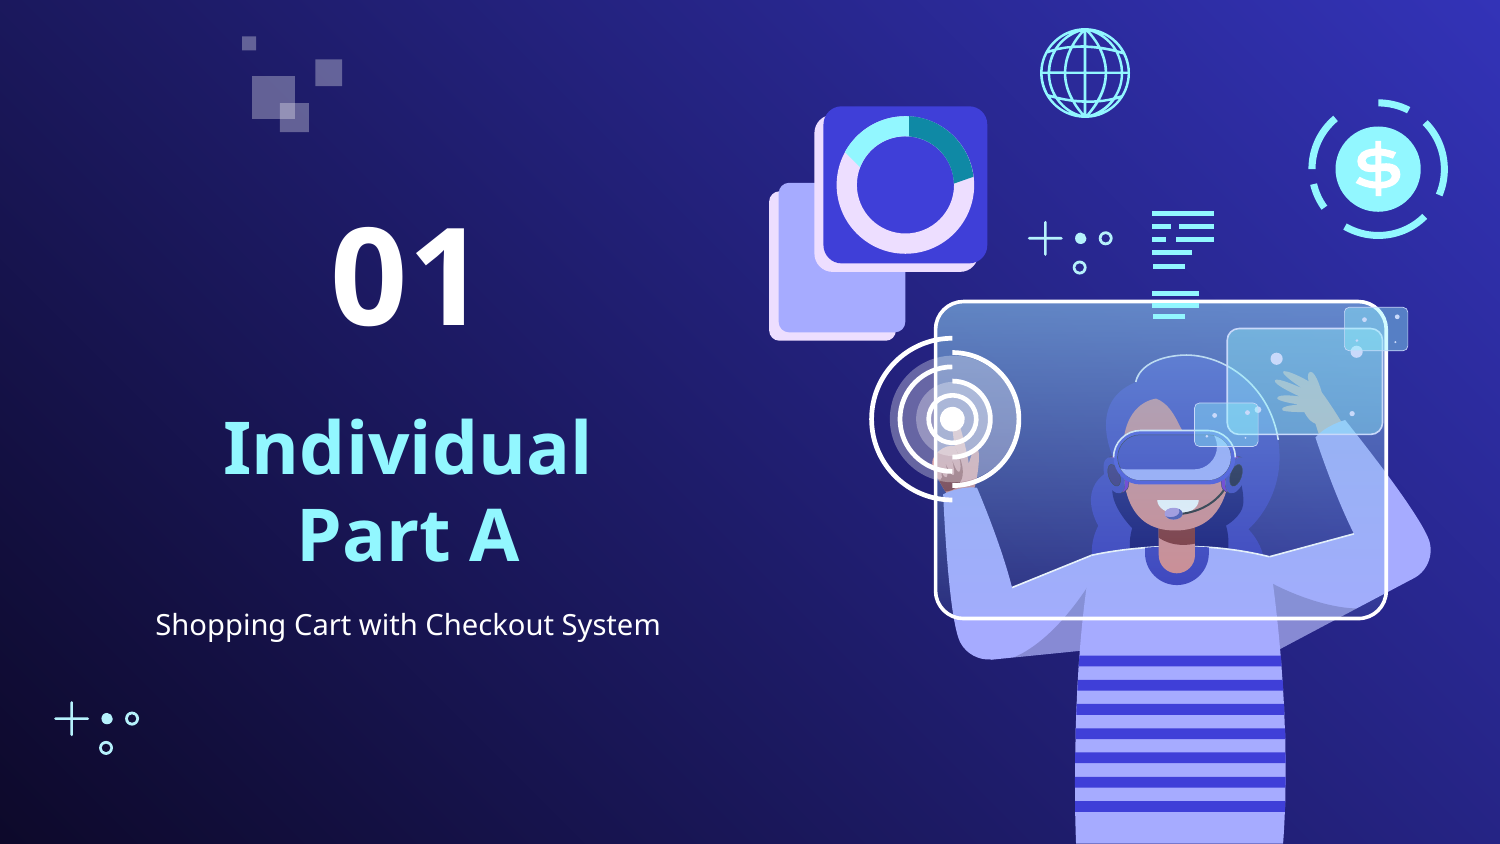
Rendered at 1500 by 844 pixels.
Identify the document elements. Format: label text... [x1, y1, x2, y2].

title 01 [284, 202, 532, 341]
subtitle Shopping Cart with Checkout System [119, 591, 697, 659]
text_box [53, 700, 140, 756]
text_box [768, 27, 1449, 844]
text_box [241, 36, 343, 133]
title Individual Part A [119, 338, 697, 591]
